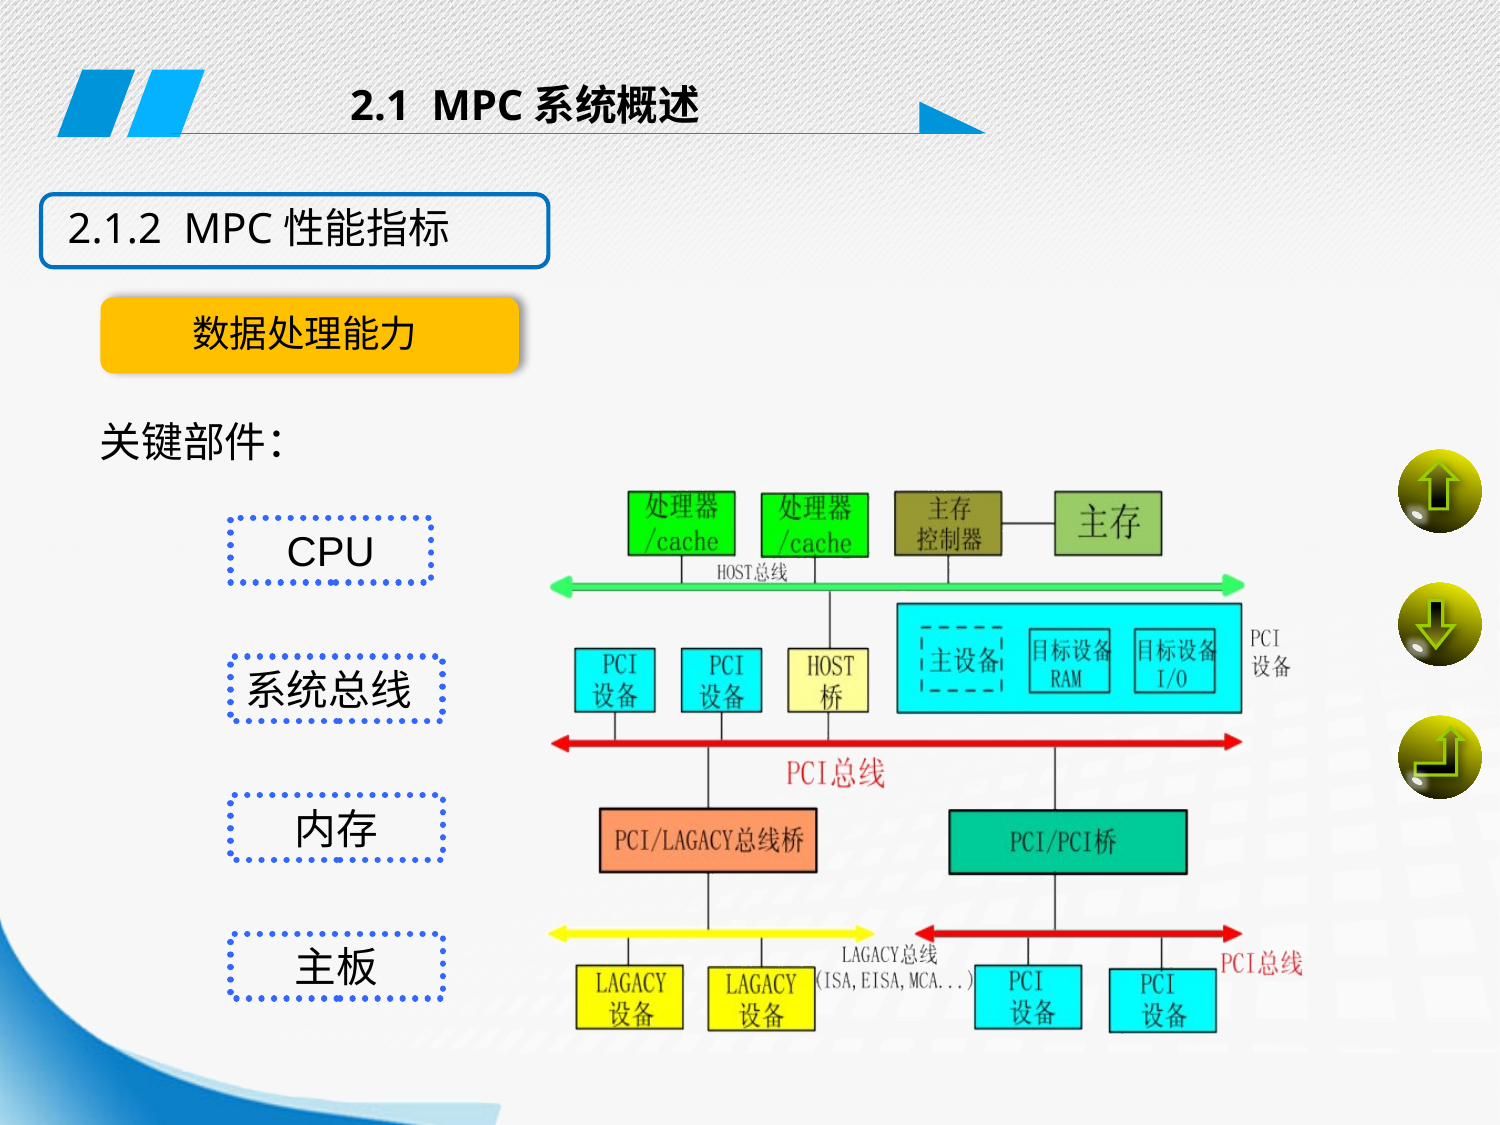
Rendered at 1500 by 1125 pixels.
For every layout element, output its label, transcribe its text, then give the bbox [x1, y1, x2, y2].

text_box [1398, 715, 1482, 799]
text_box CPU [230, 517, 432, 583]
picture [0, 0, 1500, 1125]
text_box 内存 [230, 795, 443, 860]
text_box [1398, 449, 1482, 533]
text_box 主板 [230, 933, 443, 999]
text_box 2.1 MPC系统概述 [335, 71, 716, 137]
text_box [1398, 582, 1482, 666]
text_box 系统总线 [230, 656, 443, 722]
text_box 关键部件： [84, 408, 333, 474]
text_box [38, 192, 551, 270]
text_box [100, 297, 519, 374]
text_box 数据处理能力 [177, 302, 443, 363]
